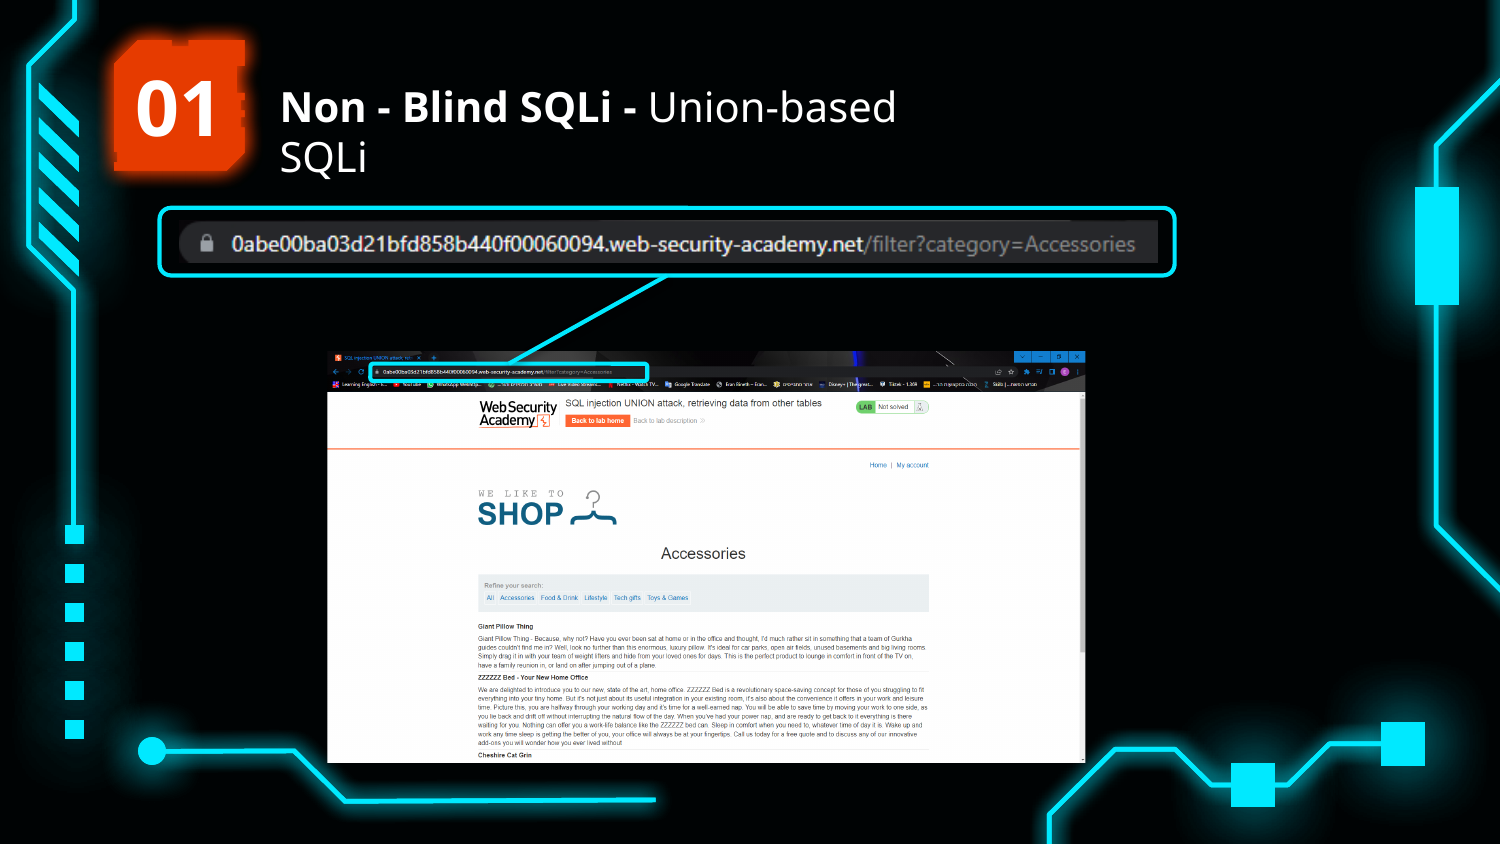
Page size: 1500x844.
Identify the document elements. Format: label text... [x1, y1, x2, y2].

picture [327, 351, 1086, 764]
picture [179, 219, 1158, 263]
text_box Non - Blind SQLi - Union-based SQLi [264, 80, 983, 130]
text_box [157, 205, 1177, 278]
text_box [113, 39, 245, 171]
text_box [508, 275, 668, 364]
